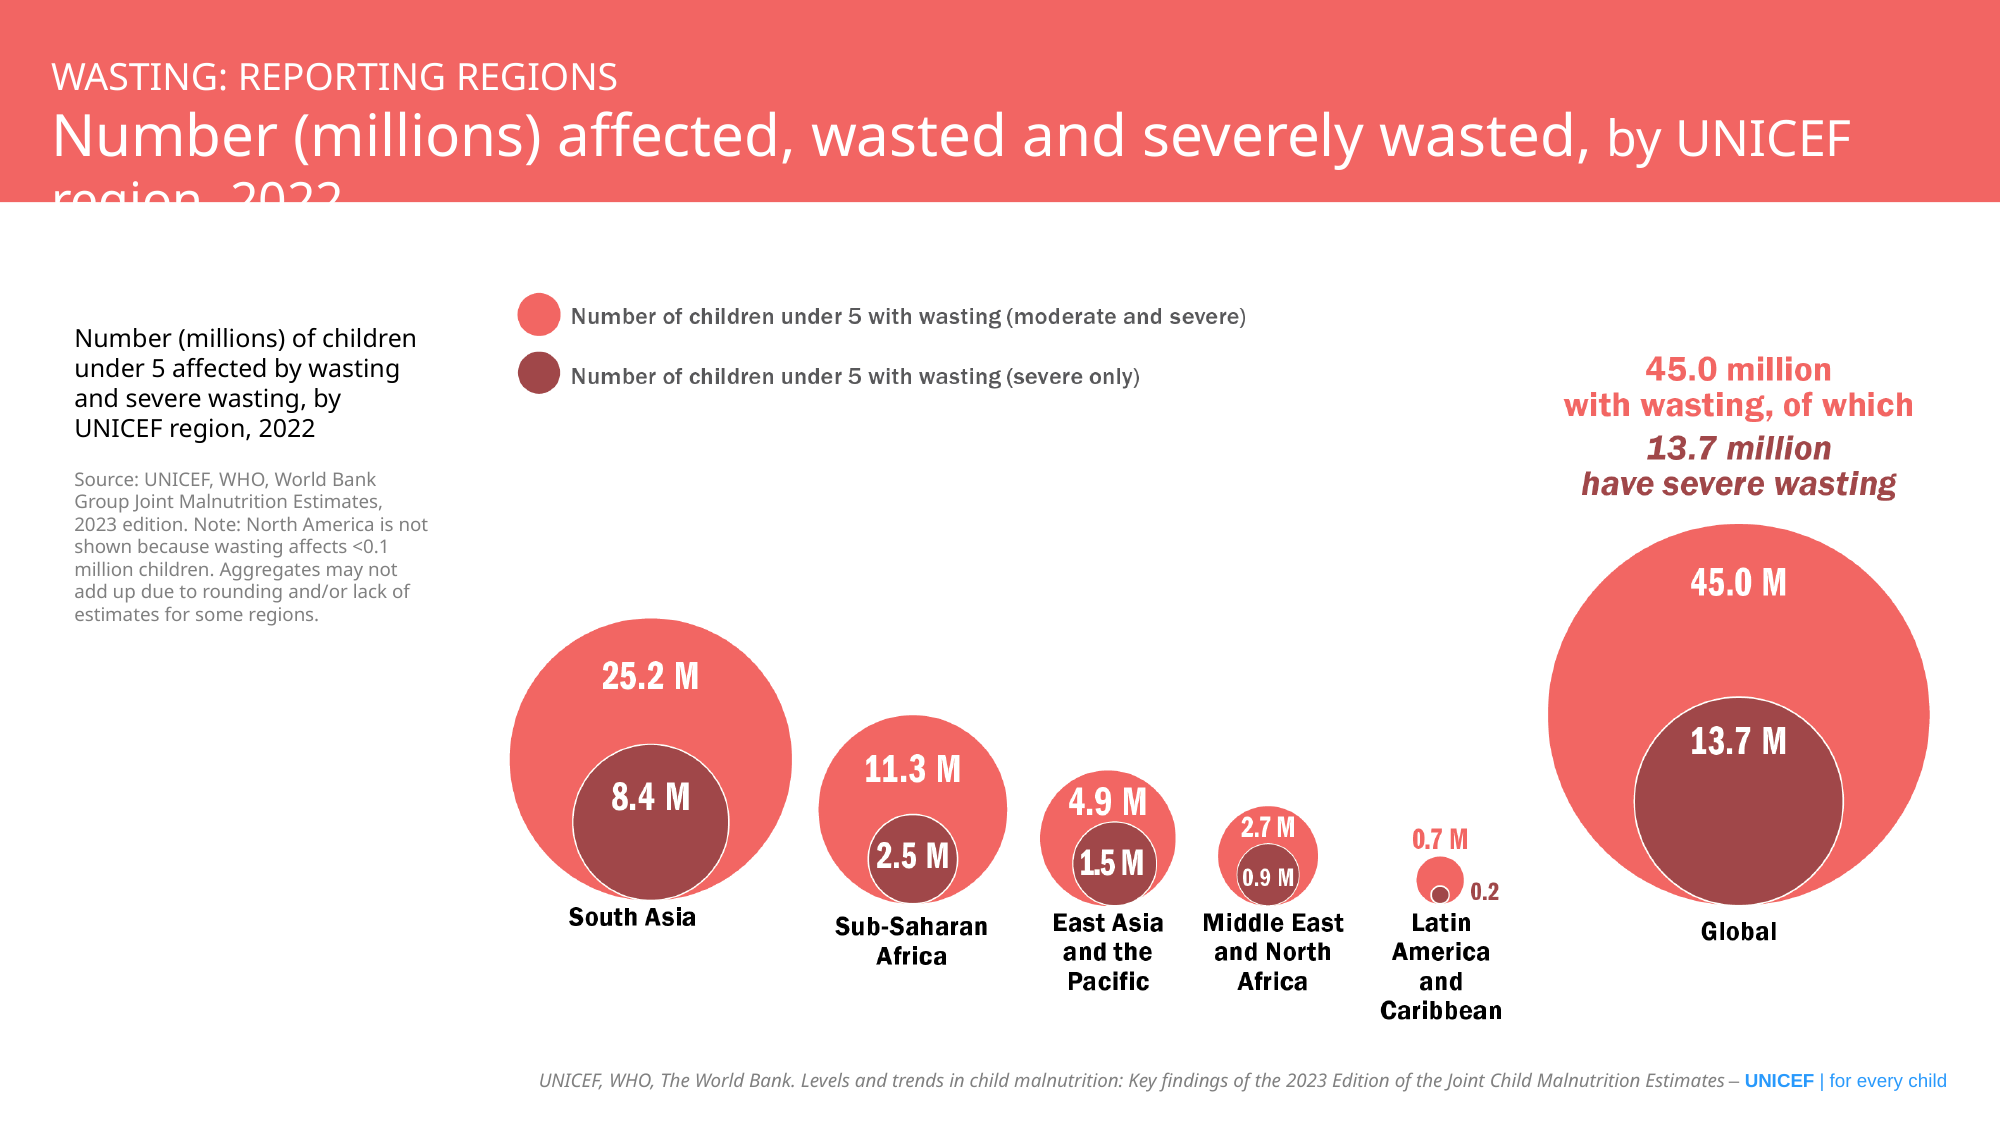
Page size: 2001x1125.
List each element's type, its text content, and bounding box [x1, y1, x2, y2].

picture [471, 247, 1991, 1049]
text_box WASTING: REPORTING REGIONS Number (millions) affected, wasted and severely wasted, by UNICEF region, 2022 [36, 45, 2000, 236]
text_box Number (millions) of children under 5 affected by wasting and severe wasting, by UNICEF region, 2022 Source: UNICEF, WHO, World Bank Group Joint Malnutrition Estimates, 2023 edition. Note: North America is not shown because wasting affects <0.1 million children. Aggregates may not add up due to rounding and/or lack of estimates for some regions. [59, 315, 444, 633]
text_box [0, 0, 2000, 203]
